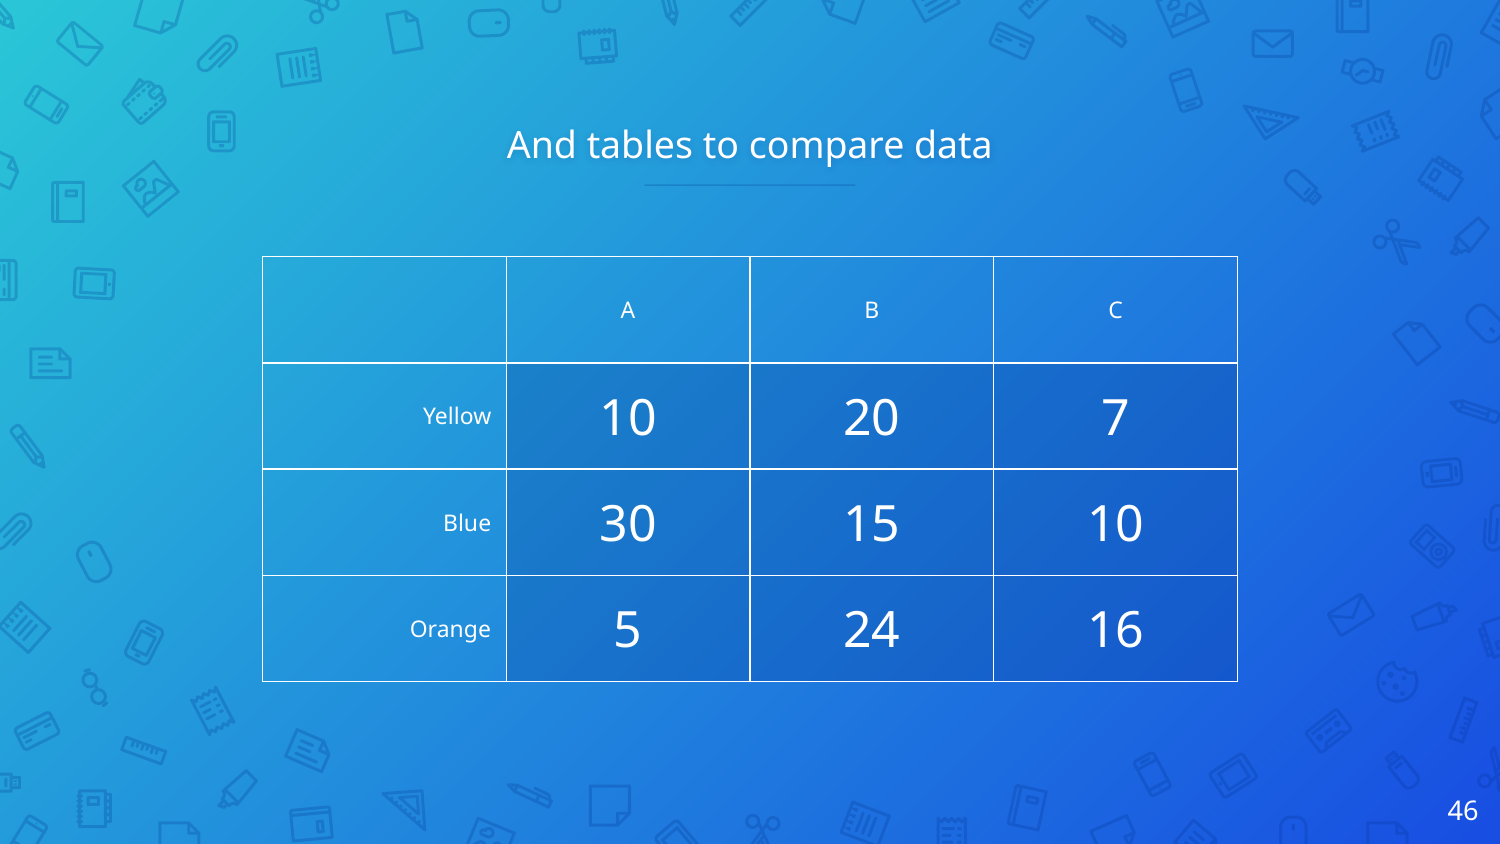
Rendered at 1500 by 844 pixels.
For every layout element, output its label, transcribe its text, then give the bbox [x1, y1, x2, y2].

title And tables to compare data [182, 58, 1318, 182]
table_header A [507, 257, 749, 362]
table_cell 7 [994, 364, 1237, 468]
table_cell Orange [263, 576, 506, 681]
table_header [263, 257, 506, 362]
table_cell 30 [507, 470, 749, 575]
table_cell 10 [994, 470, 1237, 575]
table_cell 16 [994, 576, 1237, 681]
table_cell 24 [751, 576, 993, 681]
table_cell 5 [507, 576, 749, 681]
table_cell 20 [751, 364, 993, 468]
table_cell 10 [507, 364, 749, 468]
table_cell Blue [263, 470, 506, 575]
table_cell Yellow [263, 364, 506, 468]
table_header C [994, 257, 1237, 362]
table_header B [751, 257, 993, 362]
table_cell 15 [751, 470, 993, 575]
slide_number 46 [1403, 779, 1494, 844]
